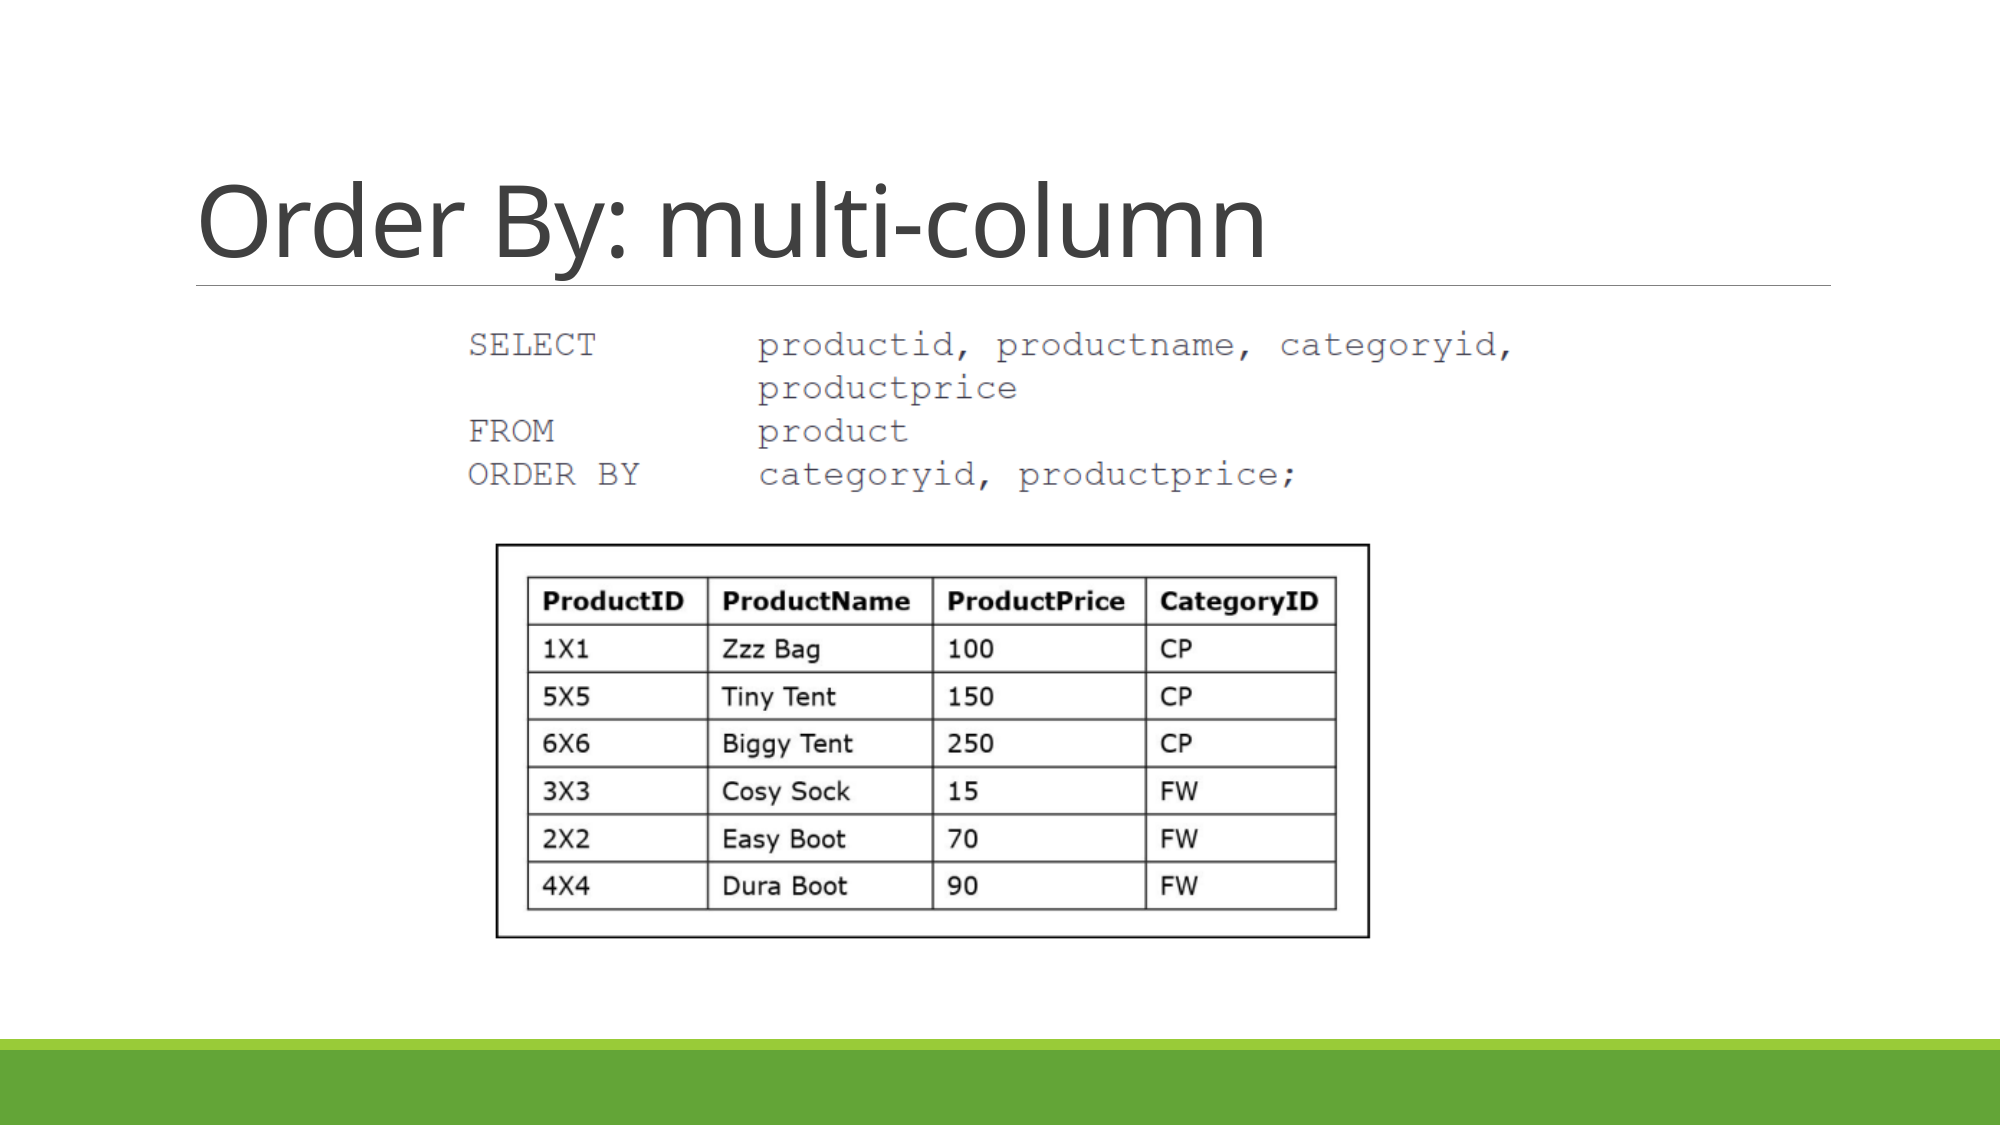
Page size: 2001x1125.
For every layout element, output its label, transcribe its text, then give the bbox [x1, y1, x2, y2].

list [459, 302, 1551, 964]
title Order By: multi-column [180, 47, 1830, 285]
